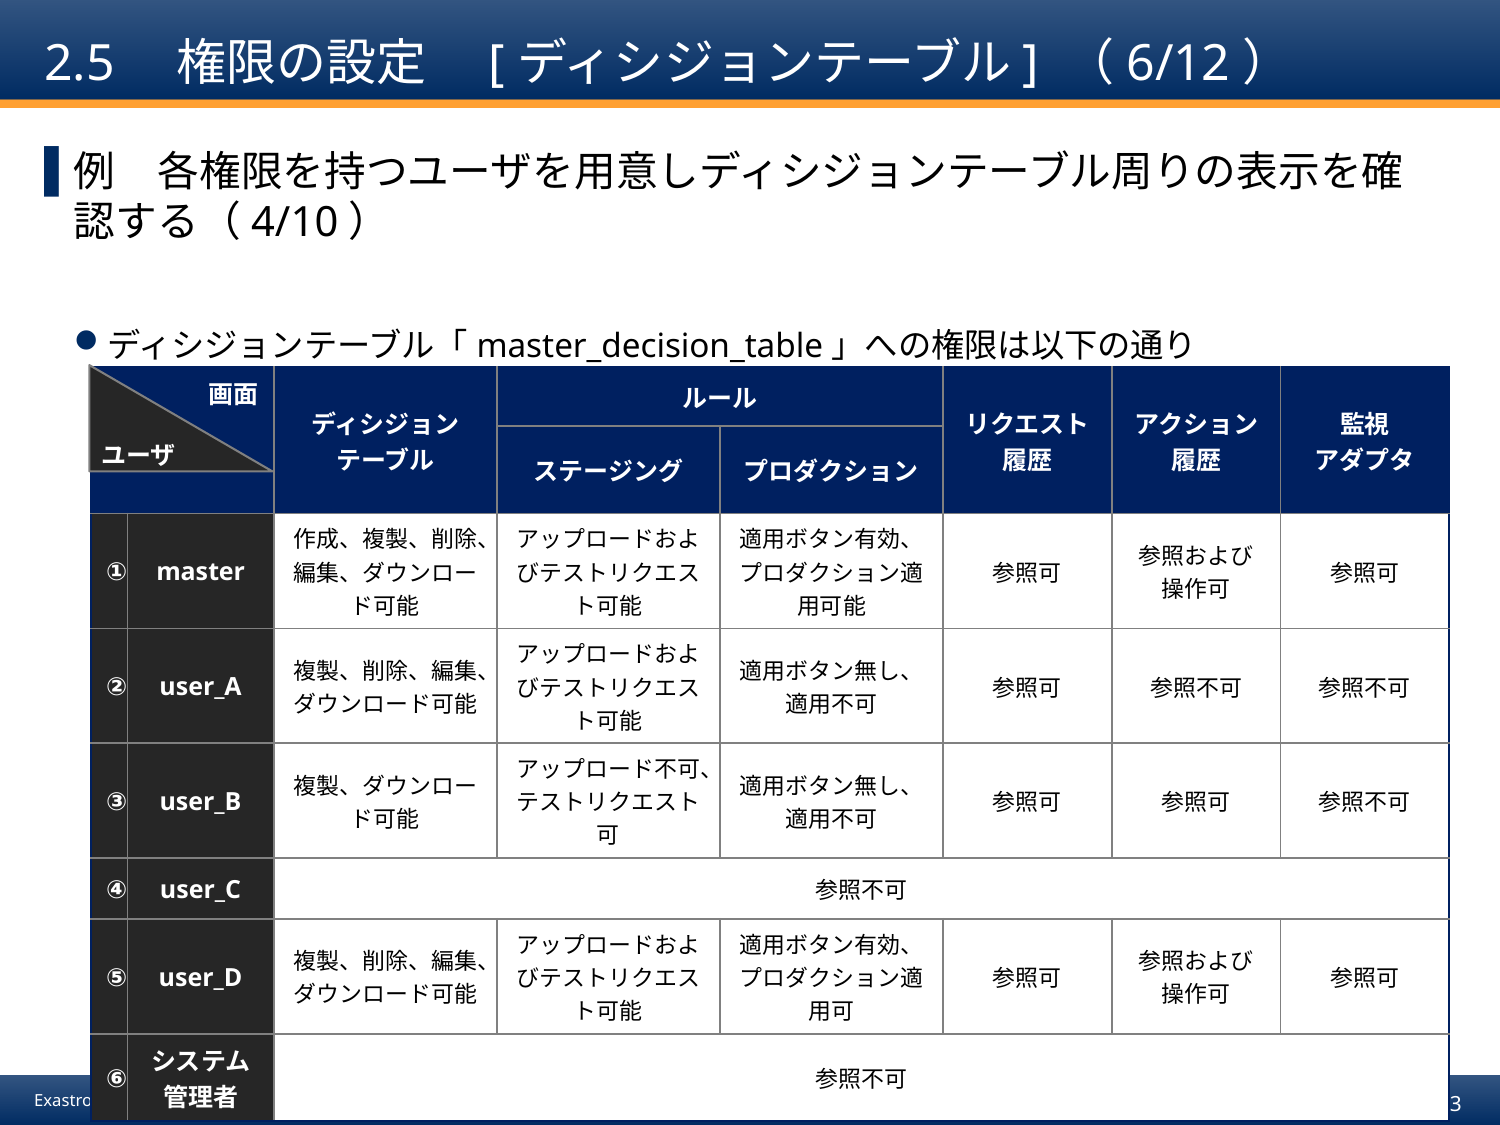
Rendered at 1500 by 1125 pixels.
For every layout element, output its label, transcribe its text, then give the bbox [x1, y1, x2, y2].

table_header ディシジョン テーブル [275, 368, 496, 513]
table_cell 作成、複製、削除、編集、ダウンロード可能 [275, 514, 496, 628]
table_cell ⑥ [92, 1035, 127, 1120]
table_cell ② [92, 629, 127, 742]
table_cell ④ [92, 859, 127, 918]
table_cell 参照不可 [275, 859, 1448, 918]
table_cell 適用ボタン無し、適用不可 [721, 629, 942, 742]
title 2.5 権限の設定 [ディシジョンテーブル] （6/12） [29, 18, 1471, 96]
table_cell 参照可 [944, 920, 1111, 1033]
table_cell 参照可 [944, 744, 1111, 857]
table_cell 複製、削除、編集、ダウンロード可能 [275, 920, 496, 1033]
table_header ルール [498, 368, 942, 425]
table_cell user_C [128, 859, 273, 918]
table_header 画面 [92, 472, 273, 513]
table_cell 適用ボタン有効、プロダクション適用可能 [721, 514, 942, 628]
table_cell 参照および 操作可 [1113, 920, 1280, 1033]
table_cell 複製、削除、編集、ダウンロード可能 [275, 629, 496, 742]
table_header アクション 履歴 [1113, 368, 1280, 513]
table_cell 参照可 [944, 514, 1111, 628]
table_header 監視 アダプタ [1281, 368, 1448, 513]
table_cell 参照可 [1113, 744, 1280, 857]
table_cell ステージング [498, 427, 719, 513]
table_cell 参照および 操作可 [1113, 514, 1280, 628]
picture [0, 0, 1500, 1125]
table_cell アップロードおよびテストリクエスト可能 [498, 920, 719, 1033]
table_header リクエスト 履歴 [944, 368, 1111, 513]
table_cell 参照可 [944, 629, 1111, 742]
table_cell アップロード不可、テストリクエスト可 [498, 744, 719, 857]
table_cell プロダクション [721, 427, 942, 513]
table_cell システム 管理者 [128, 1035, 273, 1120]
table_cell master [128, 514, 273, 628]
list 例 各権限を持つユーザを用意しディシジョンテーブル周りの表示を確認する（4/10） ディシジョンテーブル「master_decision_table」への権限は以下の通り [29, 137, 1459, 1059]
table_header 画面 [97, 368, 273, 471]
text_box ユーザ [86, 432, 191, 477]
table_cell 適用ボタン無し、適用不可 [721, 744, 942, 857]
table_cell 参照不可 [275, 1035, 1448, 1120]
table_cell 参照可 [1281, 514, 1448, 628]
table_cell 複製、ダウンロード可能 [275, 744, 496, 857]
table_cell 参照不可 [1281, 629, 1448, 742]
table_cell ① [92, 514, 127, 628]
table_cell 適用ボタン有効、プロダクション適用可 [721, 920, 942, 1033]
table_cell 参照不可 [1281, 744, 1448, 857]
text_box [89, 365, 273, 472]
table_cell 参照不可 [1113, 629, 1280, 742]
table_cell アップロードおよびテストリクエスト可能 [498, 514, 719, 628]
table_cell ③ [92, 744, 127, 857]
table_cell user_A [128, 629, 273, 742]
table_cell 参照可 [1281, 920, 1448, 1033]
table_cell user_D [128, 920, 273, 1033]
table_cell ⑤ [92, 920, 127, 1033]
table_cell アップロードおよびテストリクエスト可能 [498, 629, 719, 742]
table_cell user_B [128, 744, 273, 857]
